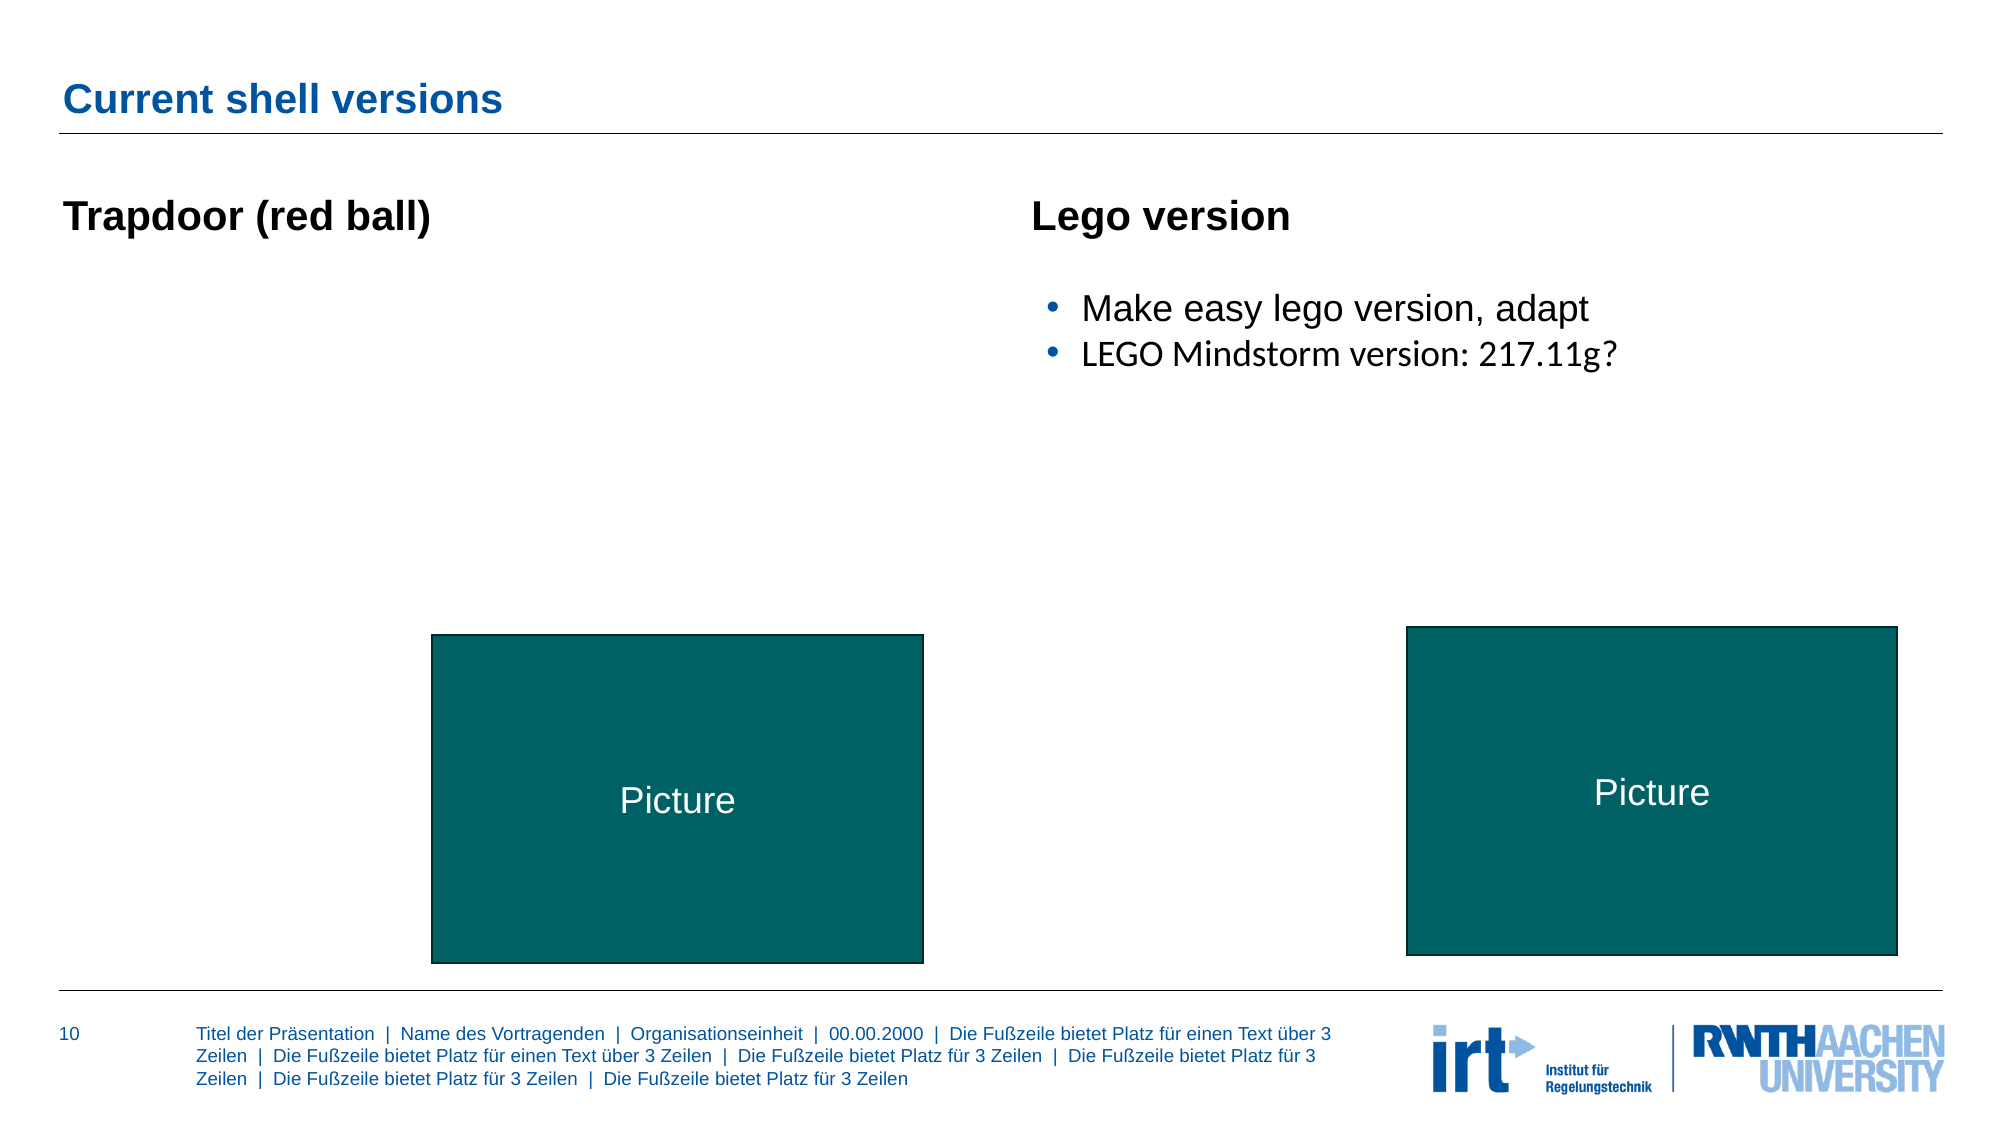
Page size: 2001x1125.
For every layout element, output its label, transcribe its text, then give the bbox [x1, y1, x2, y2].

text_box Picture [431, 634, 924, 964]
list Trapdoor (red ball) [63, 188, 979, 231]
title Current shell versions [63, 33, 1947, 123]
text_box Picture [1406, 626, 1898, 956]
list Make easy lego version, adapt LEGO Mindstorm version: 217.11g? [1031, 276, 1947, 892]
picture [1412, 991, 1965, 1125]
list Lego version [1031, 188, 1947, 231]
